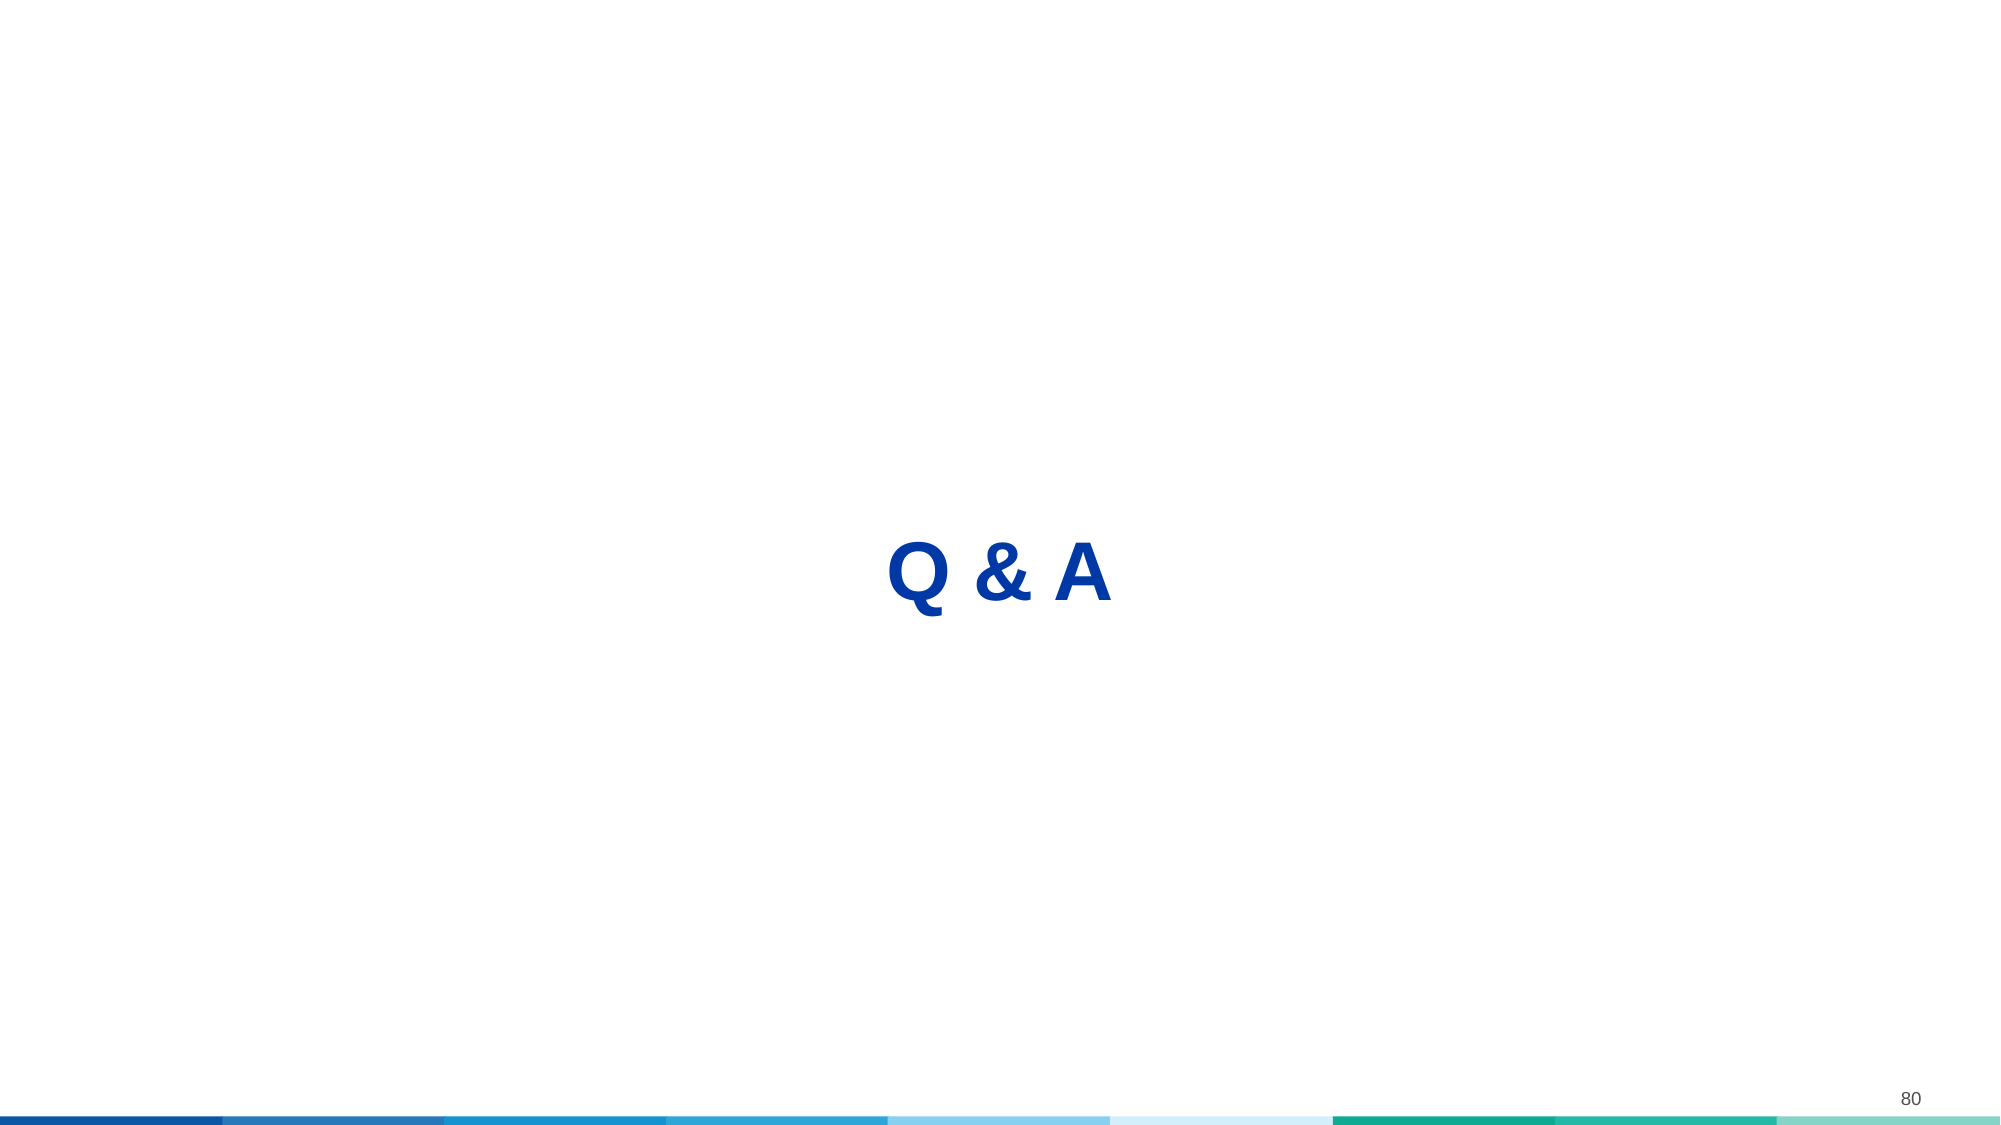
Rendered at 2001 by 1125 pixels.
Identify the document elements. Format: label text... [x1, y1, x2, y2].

slide_number 80 [1849, 1078, 1974, 1118]
list Q & A [0, 509, 2000, 627]
